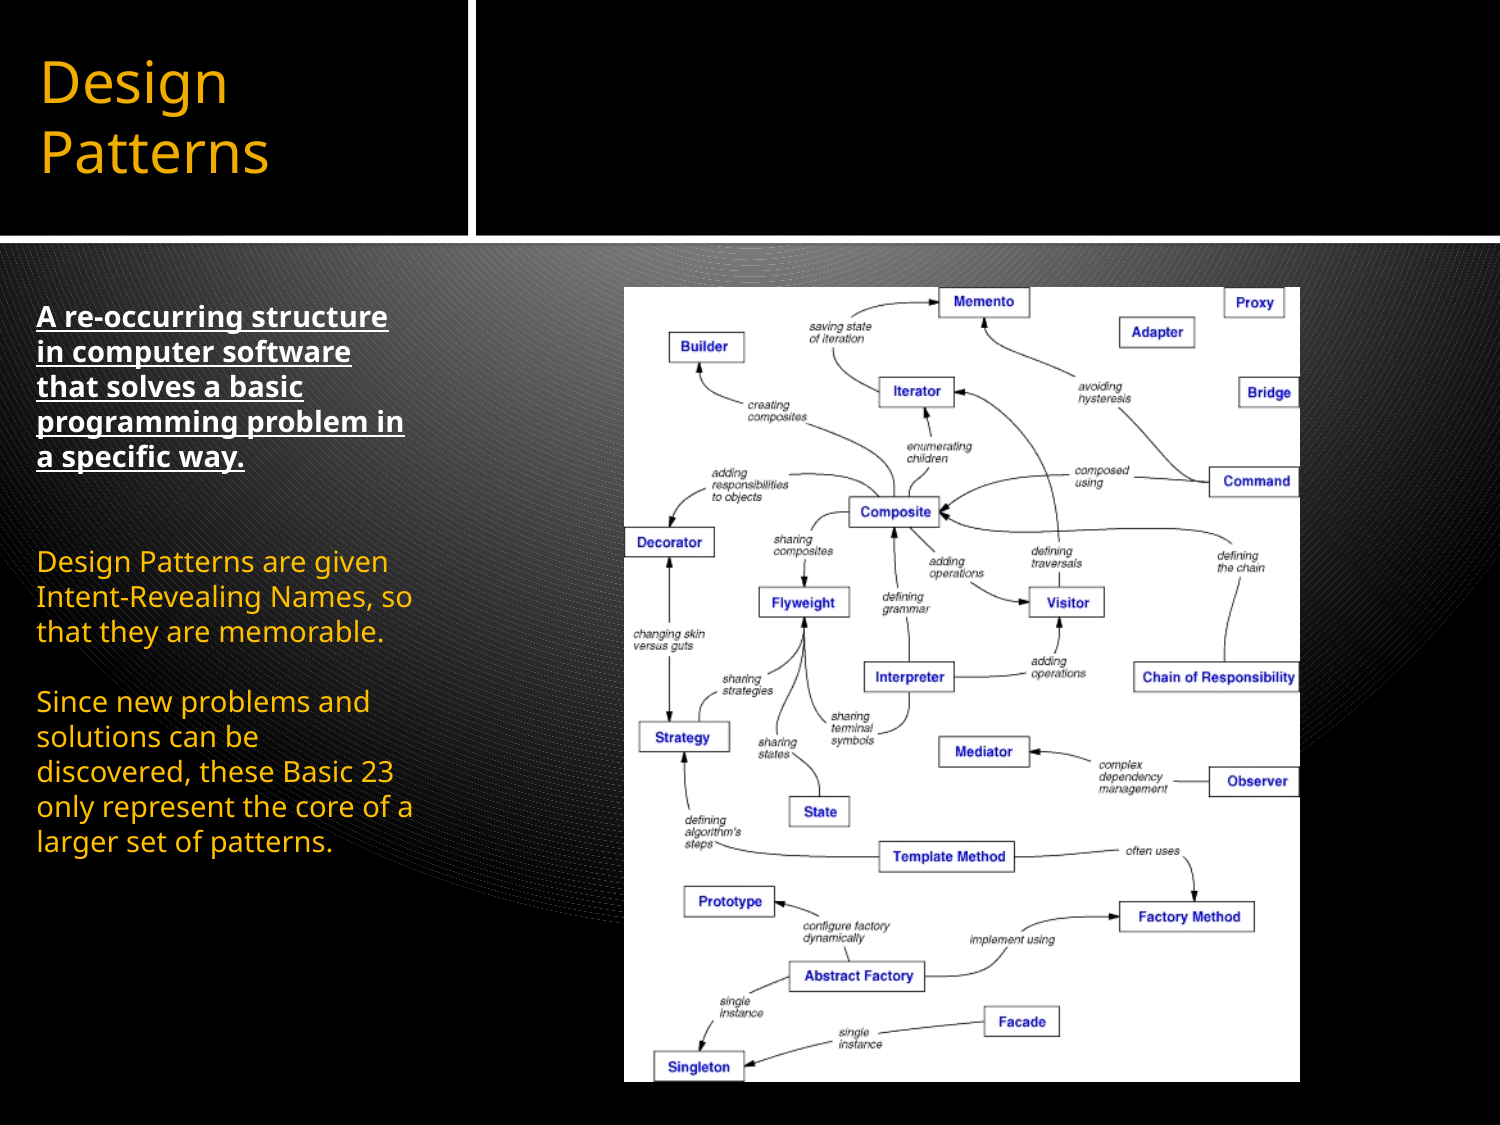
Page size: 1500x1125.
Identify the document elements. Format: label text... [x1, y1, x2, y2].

list A re-occurring structure in computer software that solves a basic programming problem in a specific way. Design Patterns are given Intent-Revealing Names, so that they are memorable. Since new problems and solutions can be discovered, these Basic 23 only represent the core of a larger set of patterns. [27, 283, 433, 1034]
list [624, 287, 1300, 1082]
title Design Patterns [27, 24, 442, 186]
